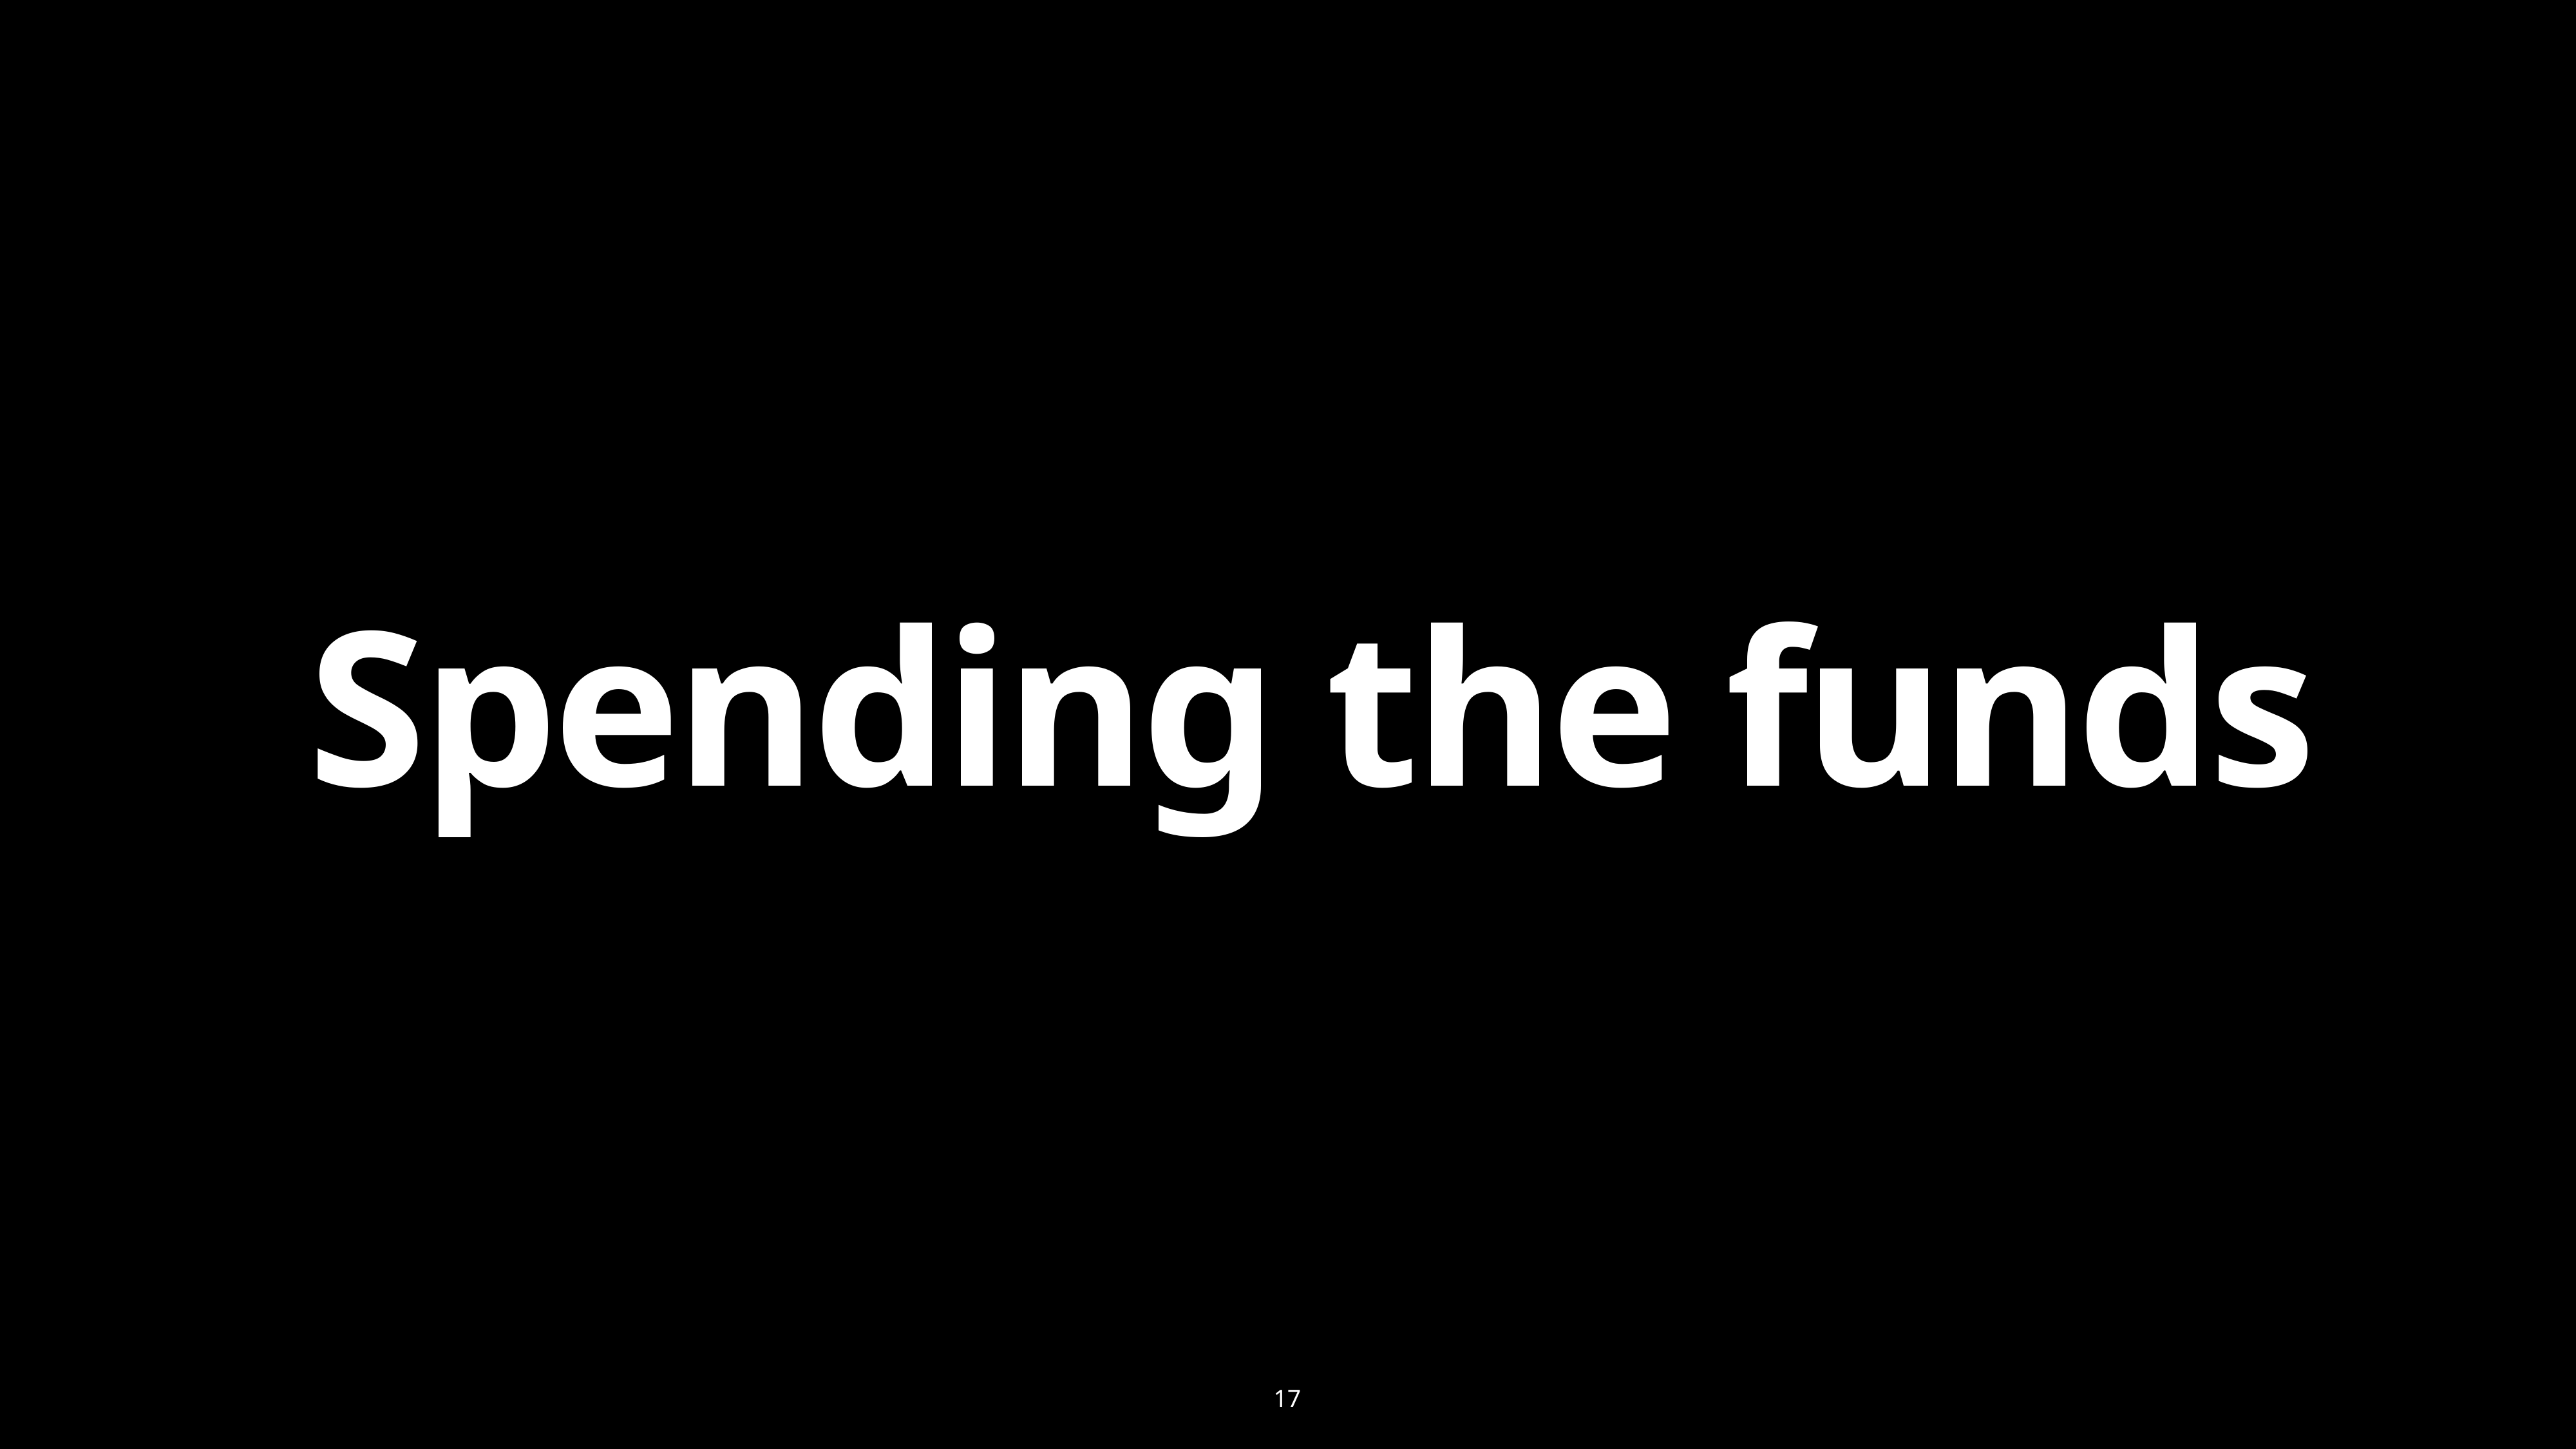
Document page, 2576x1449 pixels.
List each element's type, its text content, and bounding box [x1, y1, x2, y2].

title Spending the funds [151, 0, 2425, 1449]
slide_number 17 [1267, 1381, 1307, 1422]
